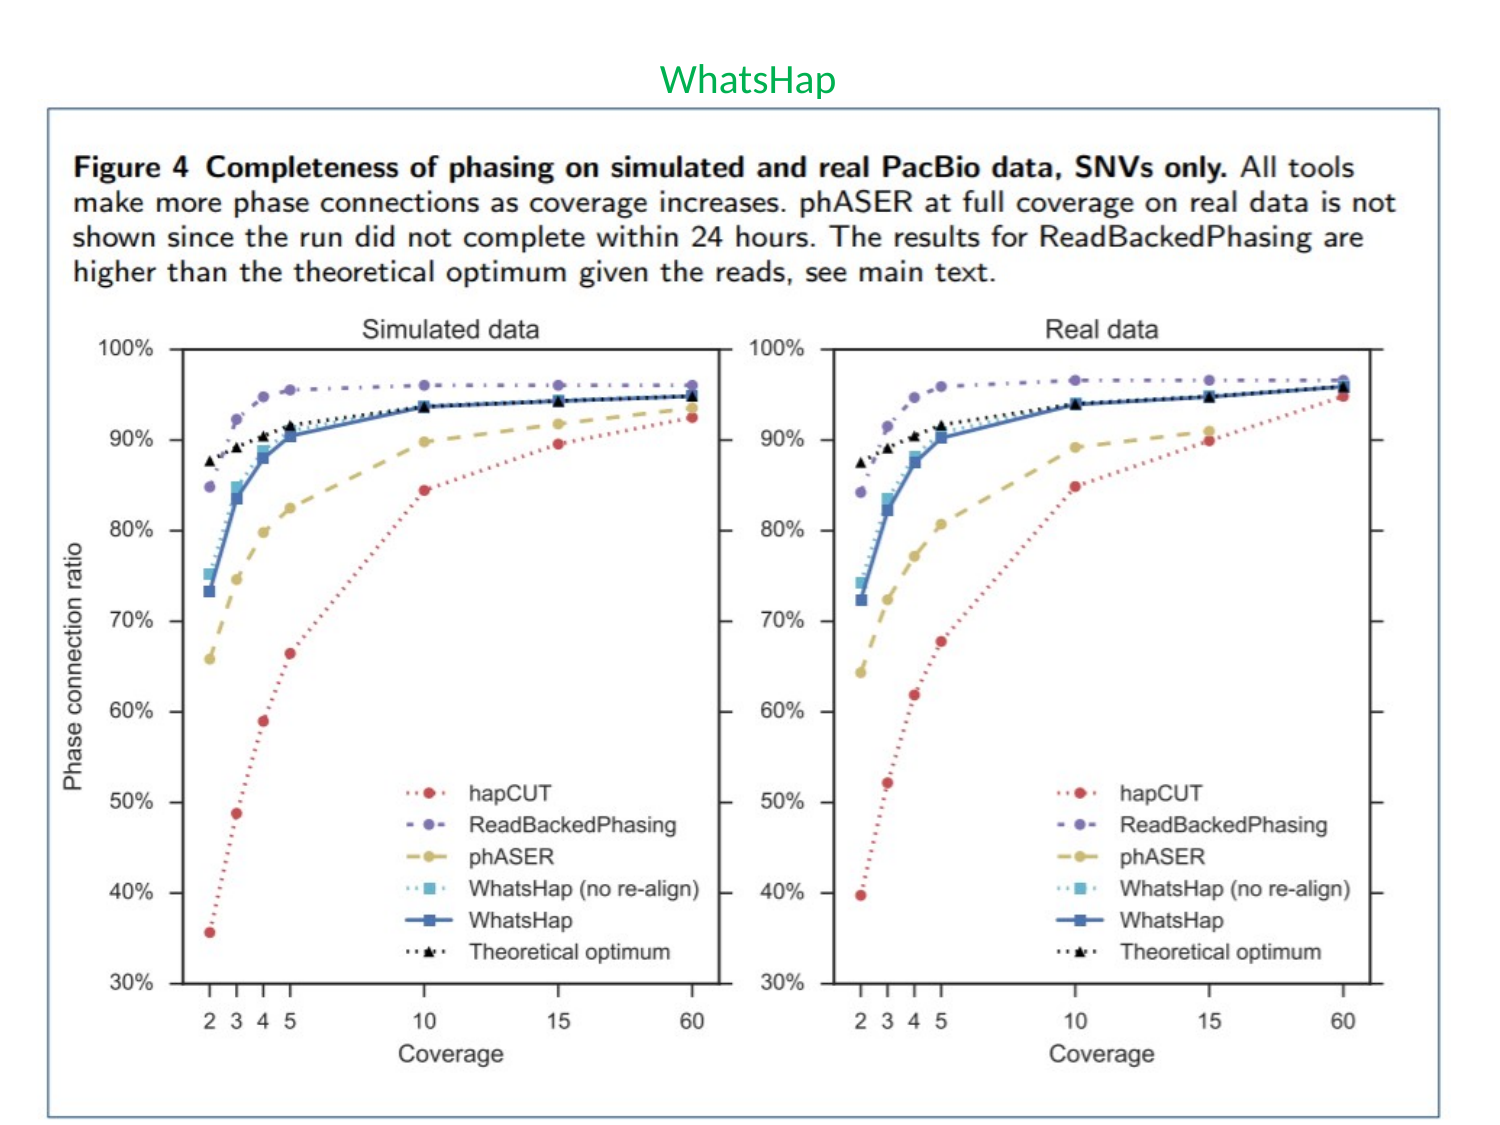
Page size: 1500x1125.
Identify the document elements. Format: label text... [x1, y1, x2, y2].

picture [37, 99, 1451, 1125]
list WhatsHap [43, 50, 1453, 1075]
